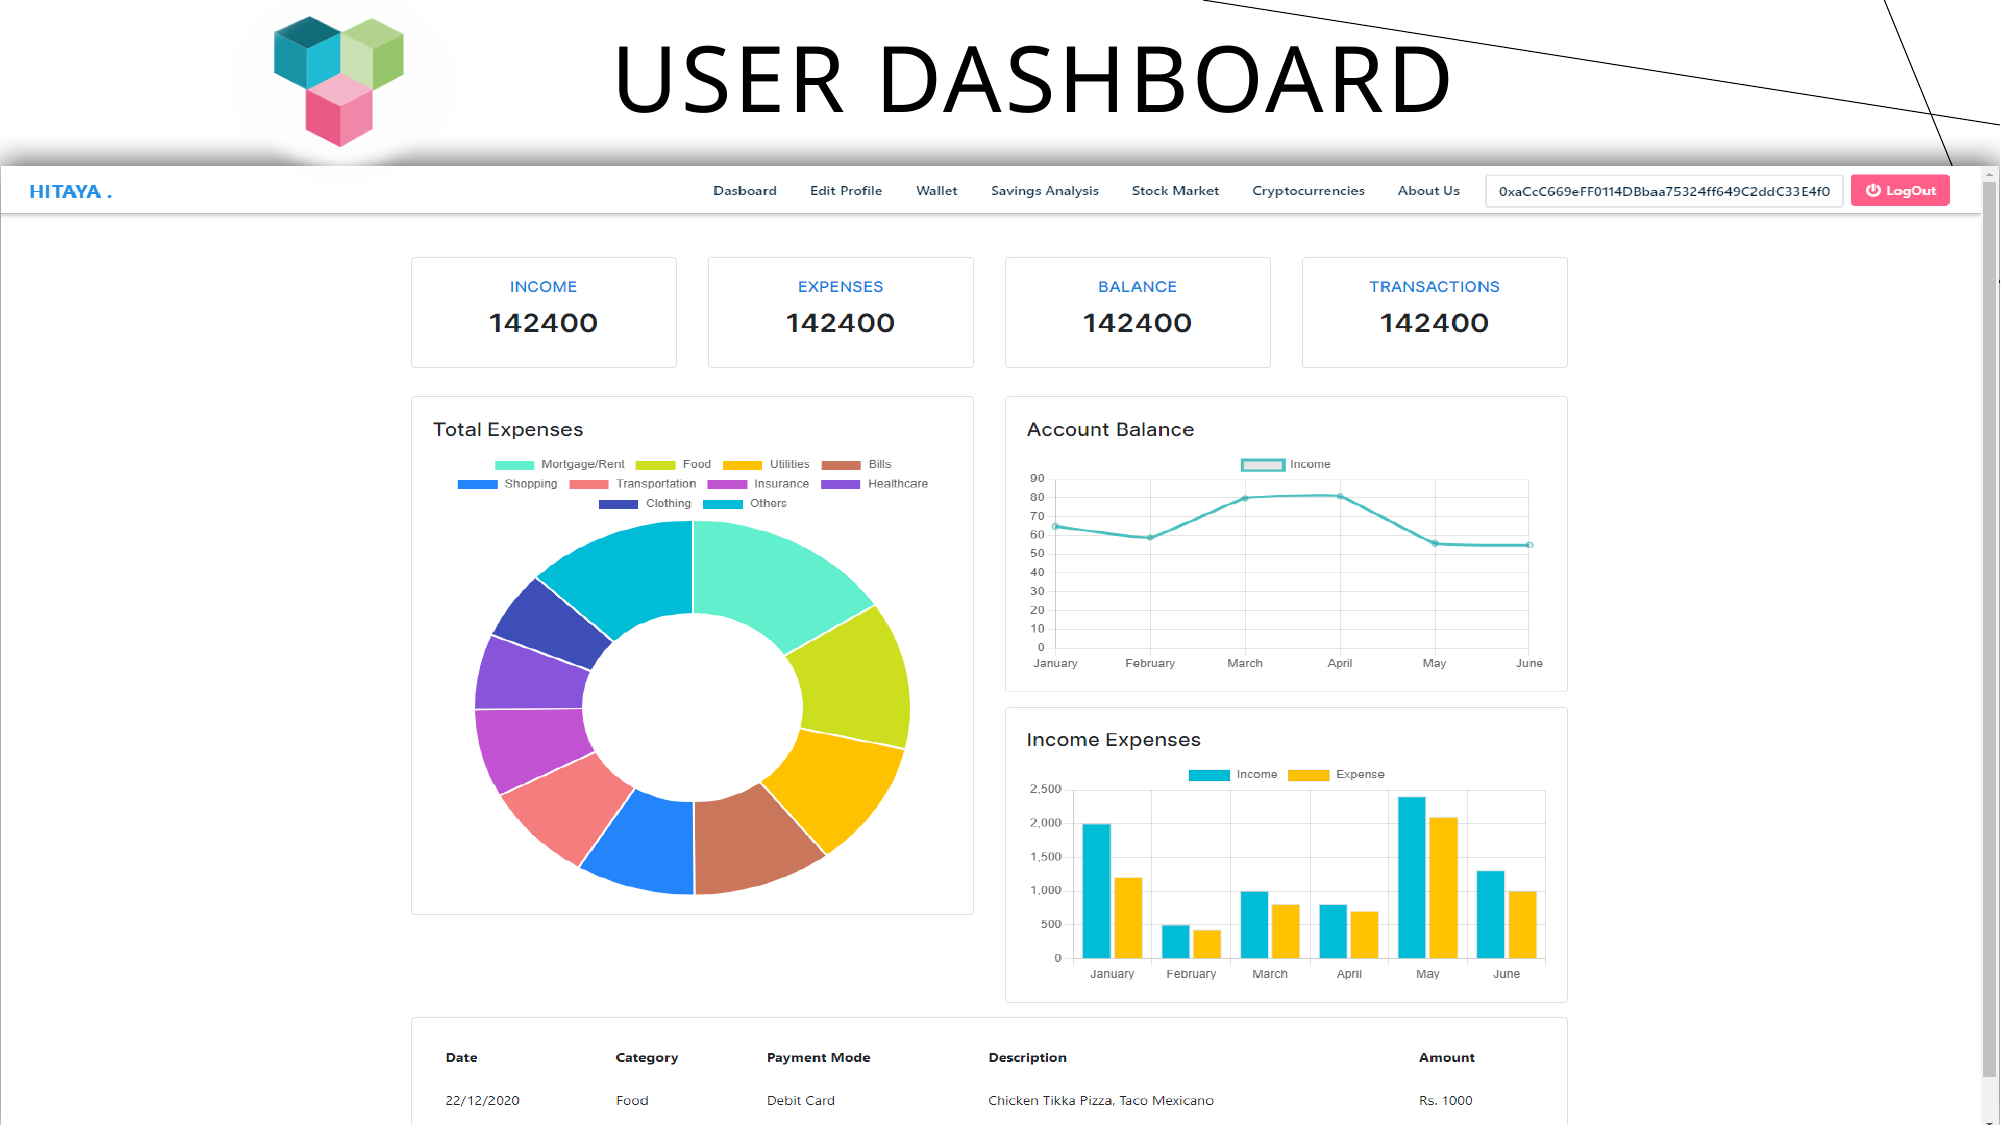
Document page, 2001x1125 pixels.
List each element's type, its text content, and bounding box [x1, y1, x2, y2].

title USER Dashboard [464, 0, 1725, 166]
picture [1, 0, 1999, 1125]
